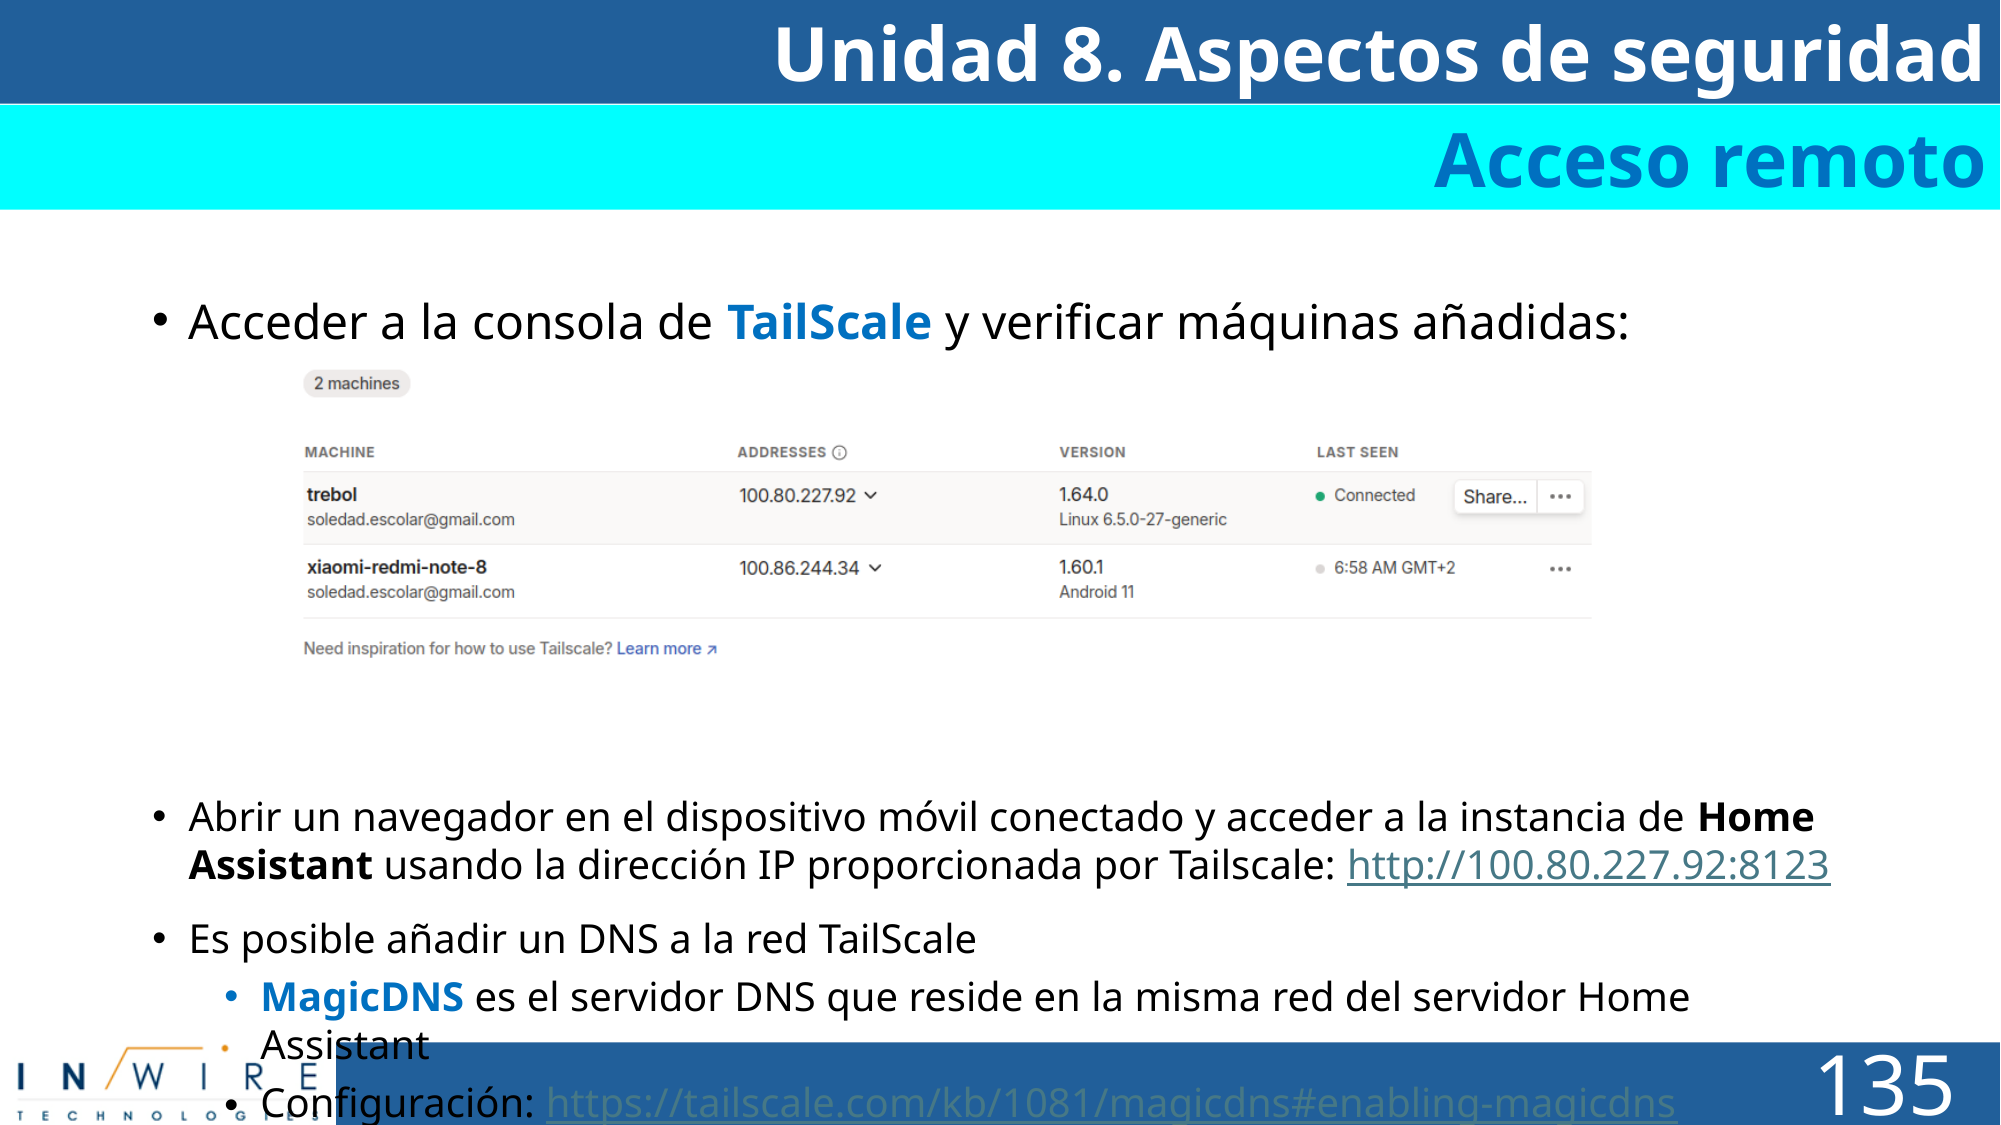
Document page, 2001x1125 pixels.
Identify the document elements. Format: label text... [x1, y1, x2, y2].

text_box Unidad 8. Aspectos de seguridad [0, 0, 2000, 104]
list Acceder a la consola de TailScale y verificar máquinas añadidas: Abrir un navegador en el dispositivo móvil conectado y acceder a la instancia de Home Assistant usando la dirección IP proporcionada por Tailscale: http://100.80.227.92:8123 Es posible añadir un DNS a la red TailScale MagicDNS es el servidor DNS que reside en la misma red del servidor Home Assistant Configuración: https://tailscale.com/kb/1081/magicdns#enabling-magicdns [137, 299, 1863, 1125]
text_box Acceso remoto [0, 104, 2000, 210]
picture [261, 364, 1656, 660]
picture [0, 1037, 137, 1125]
